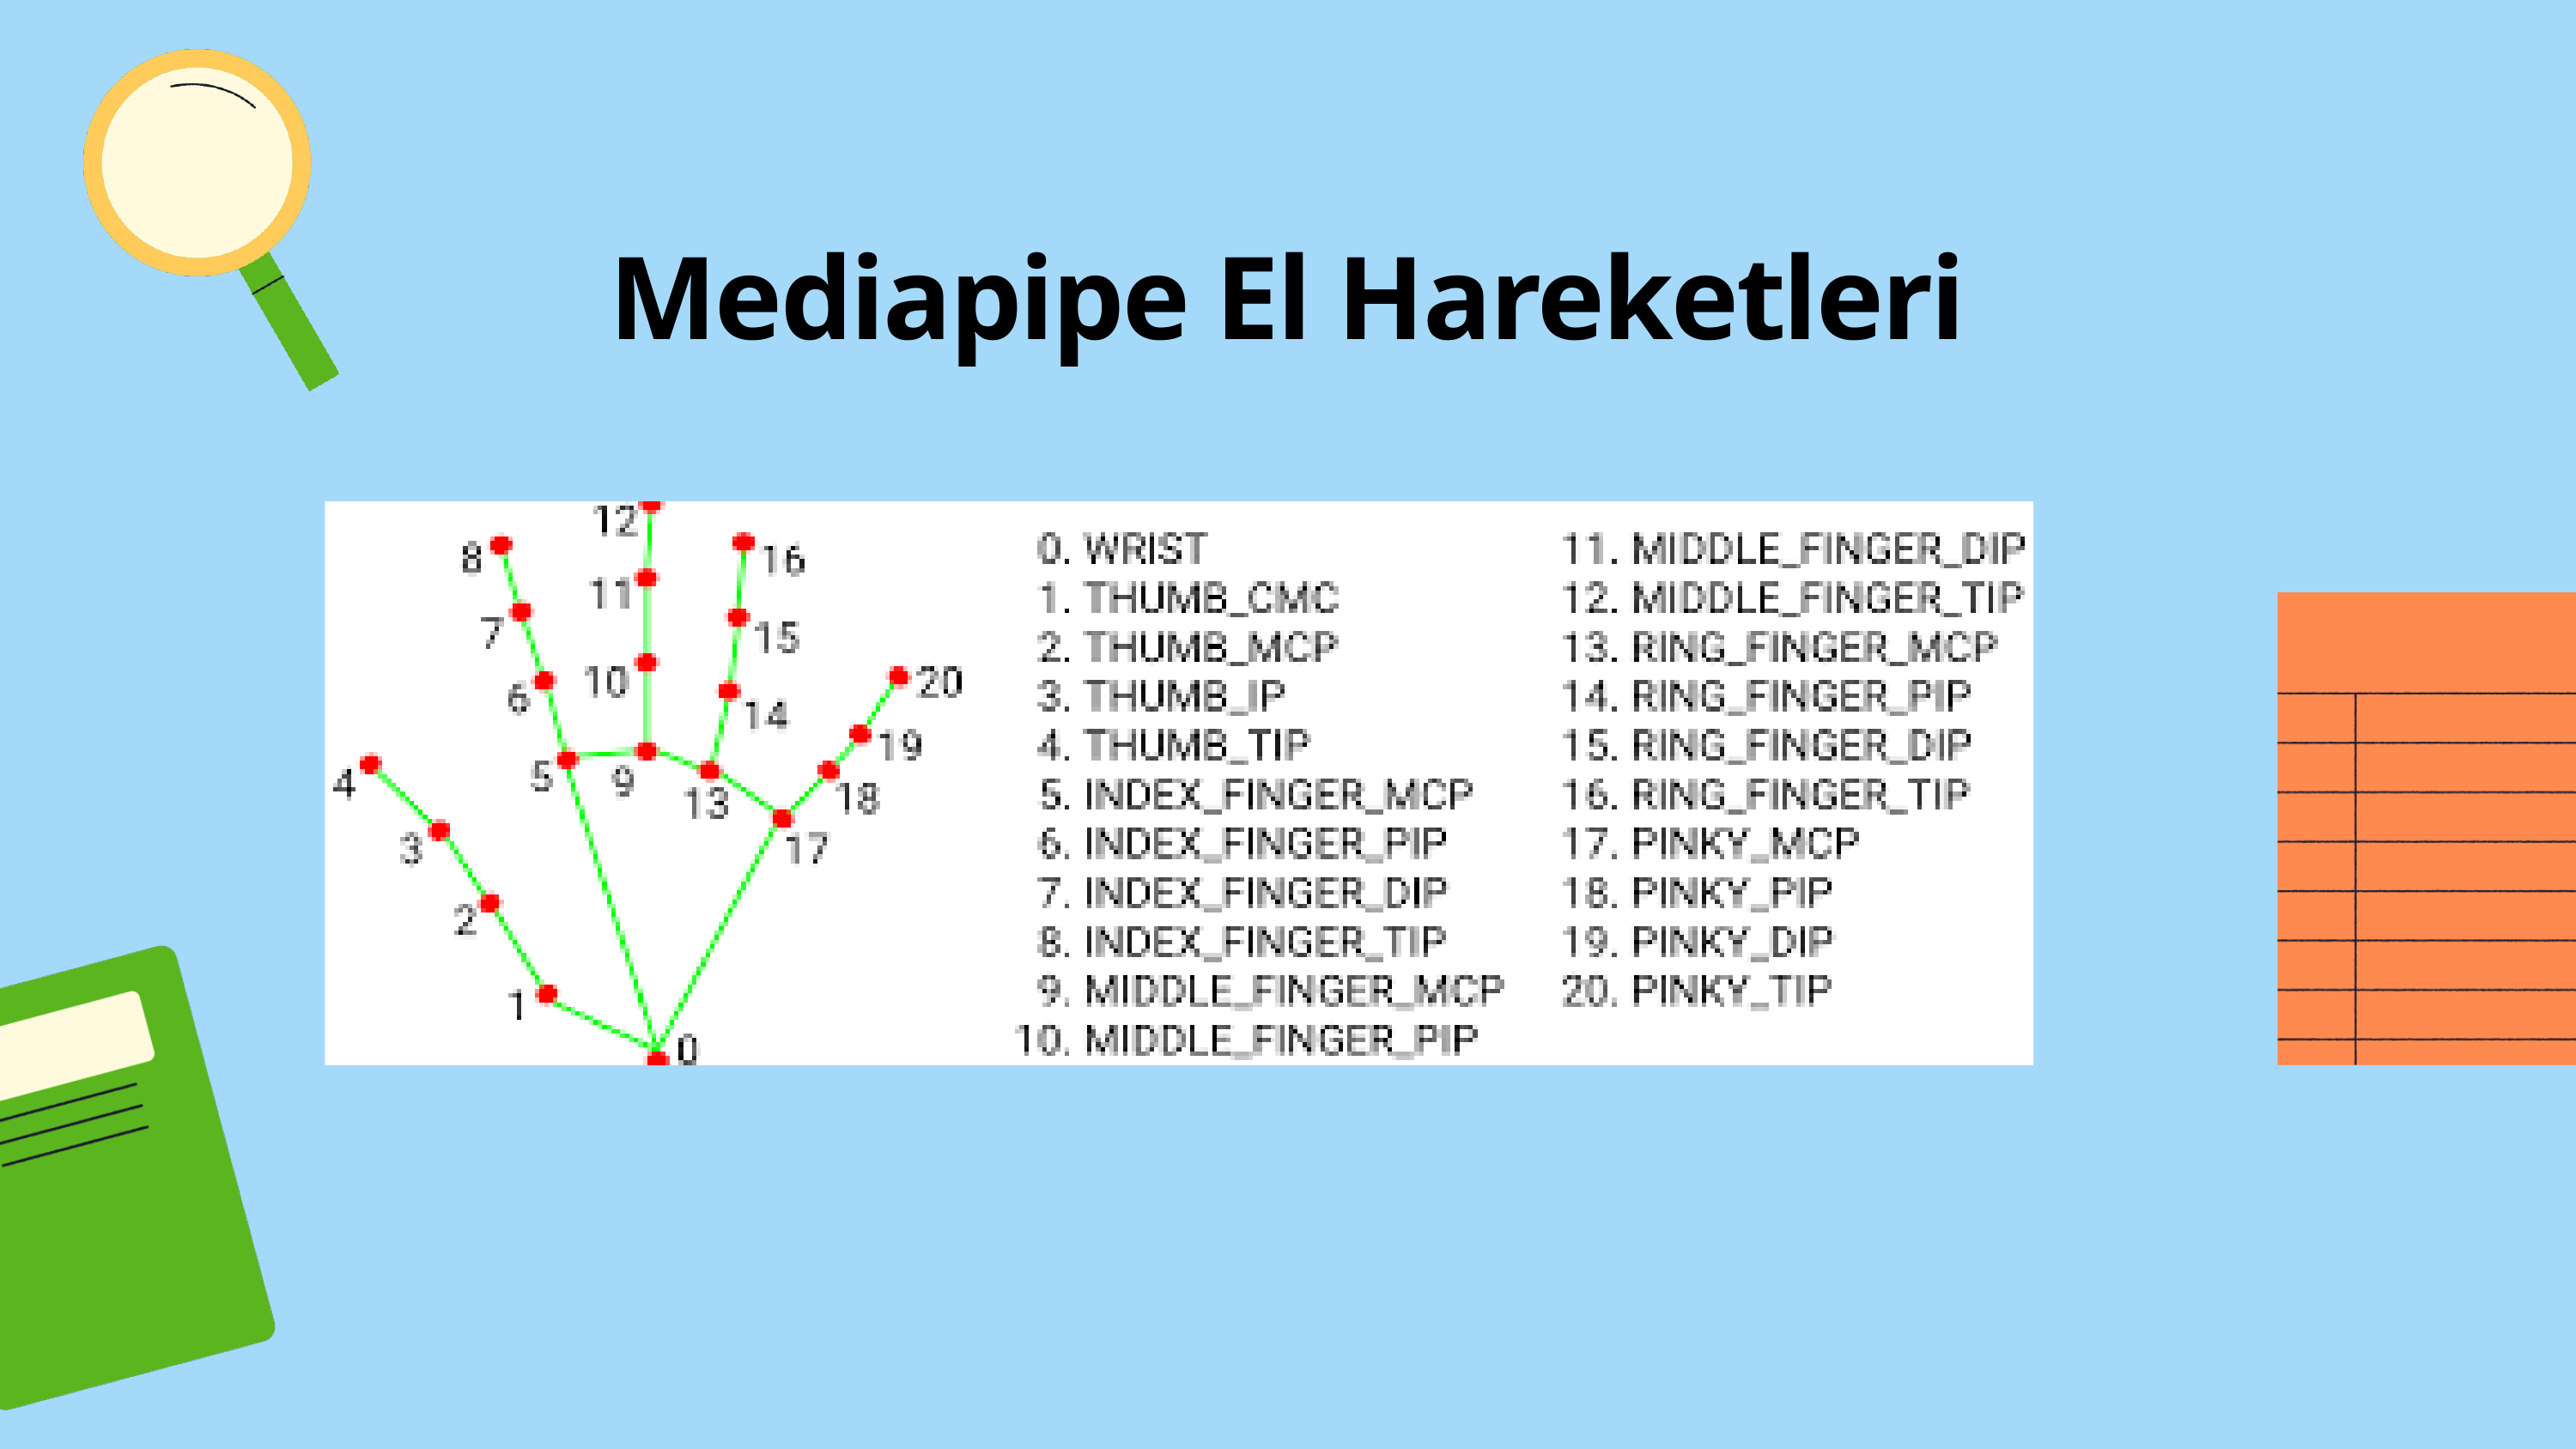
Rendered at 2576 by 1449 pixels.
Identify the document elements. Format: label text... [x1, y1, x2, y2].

text_box [67, 33, 339, 391]
text_box [0, 944, 276, 1412]
text_box [2277, 592, 2576, 1065]
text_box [325, 501, 2034, 1066]
text_box Mediapipe El Hareketleri [325, 213, 2251, 362]
